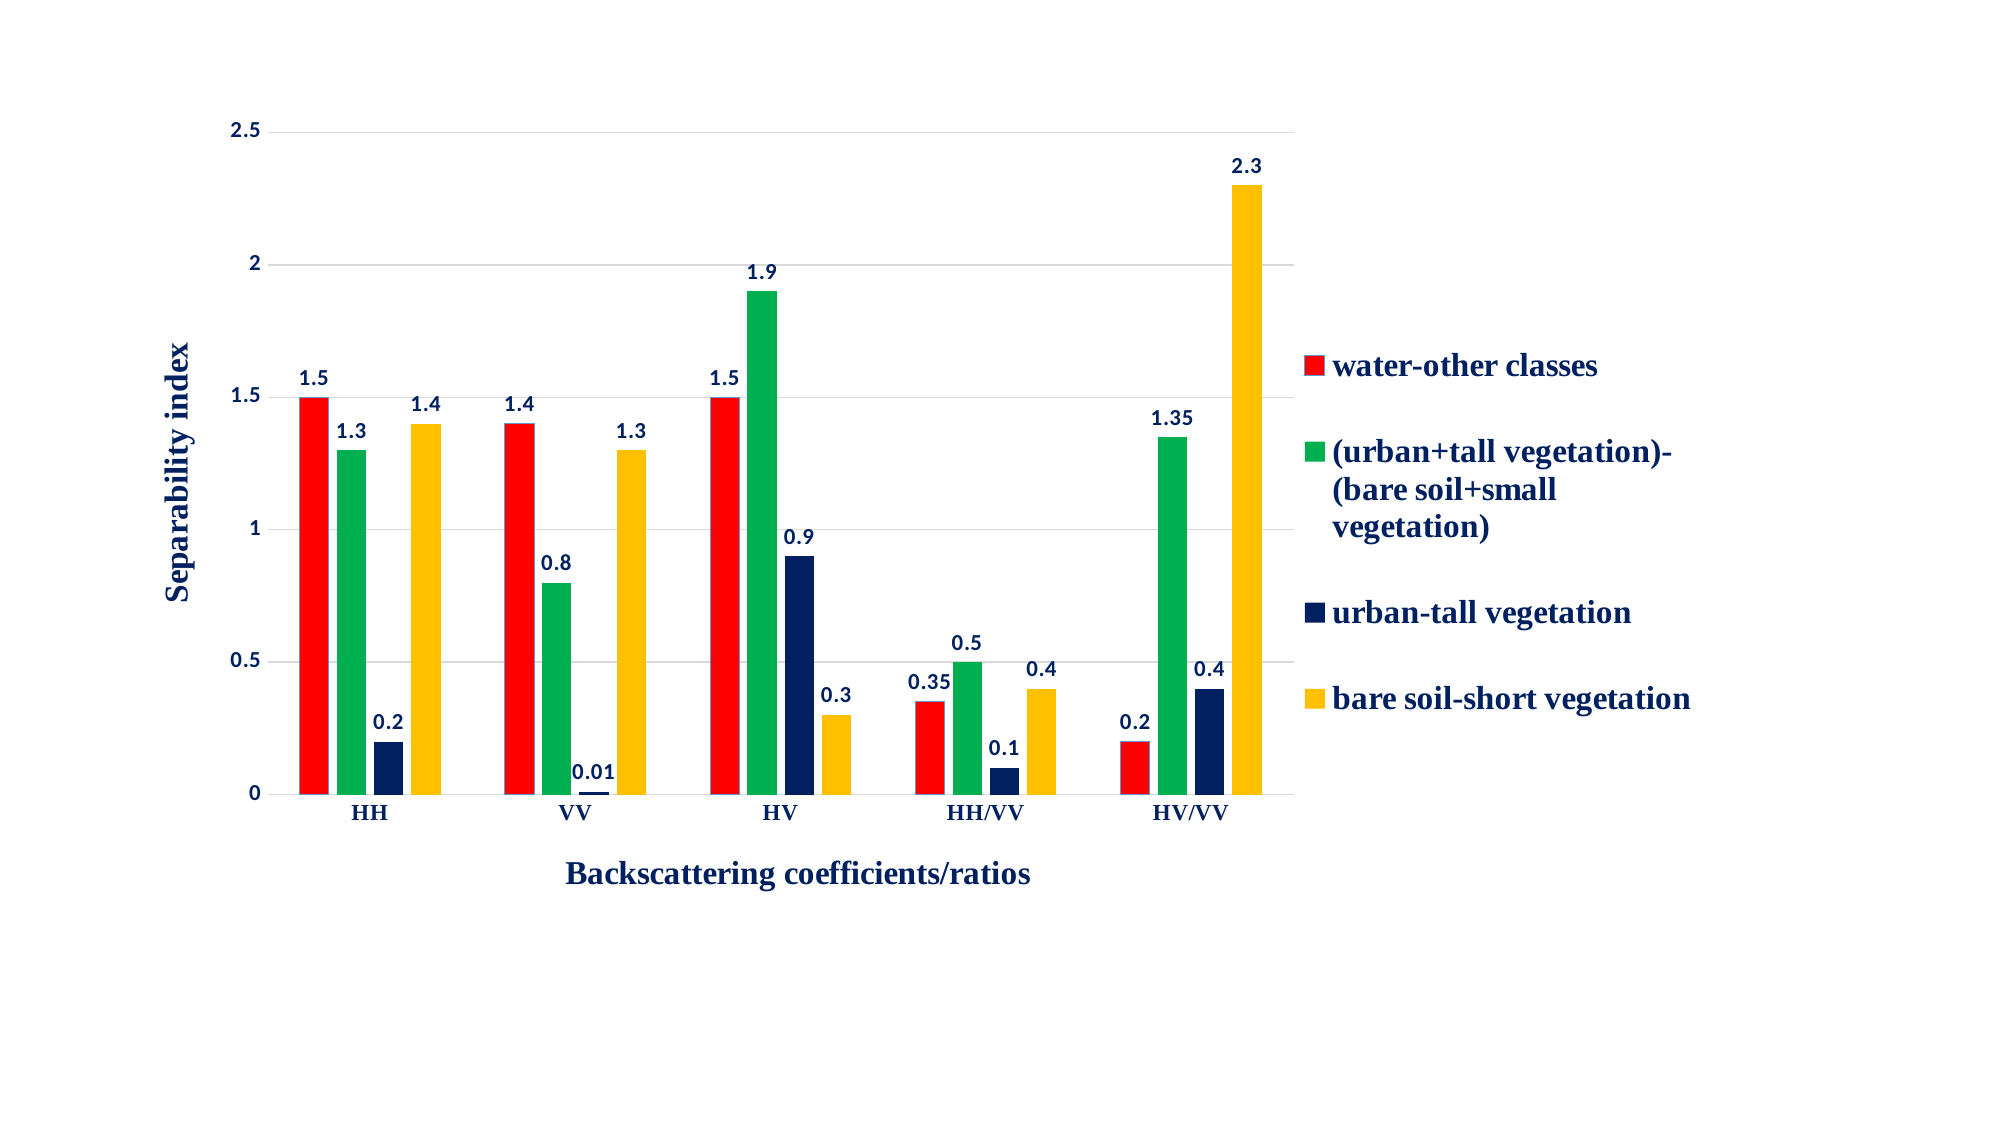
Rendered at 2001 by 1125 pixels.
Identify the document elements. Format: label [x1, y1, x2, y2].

chart [147, 98, 1715, 1036]
